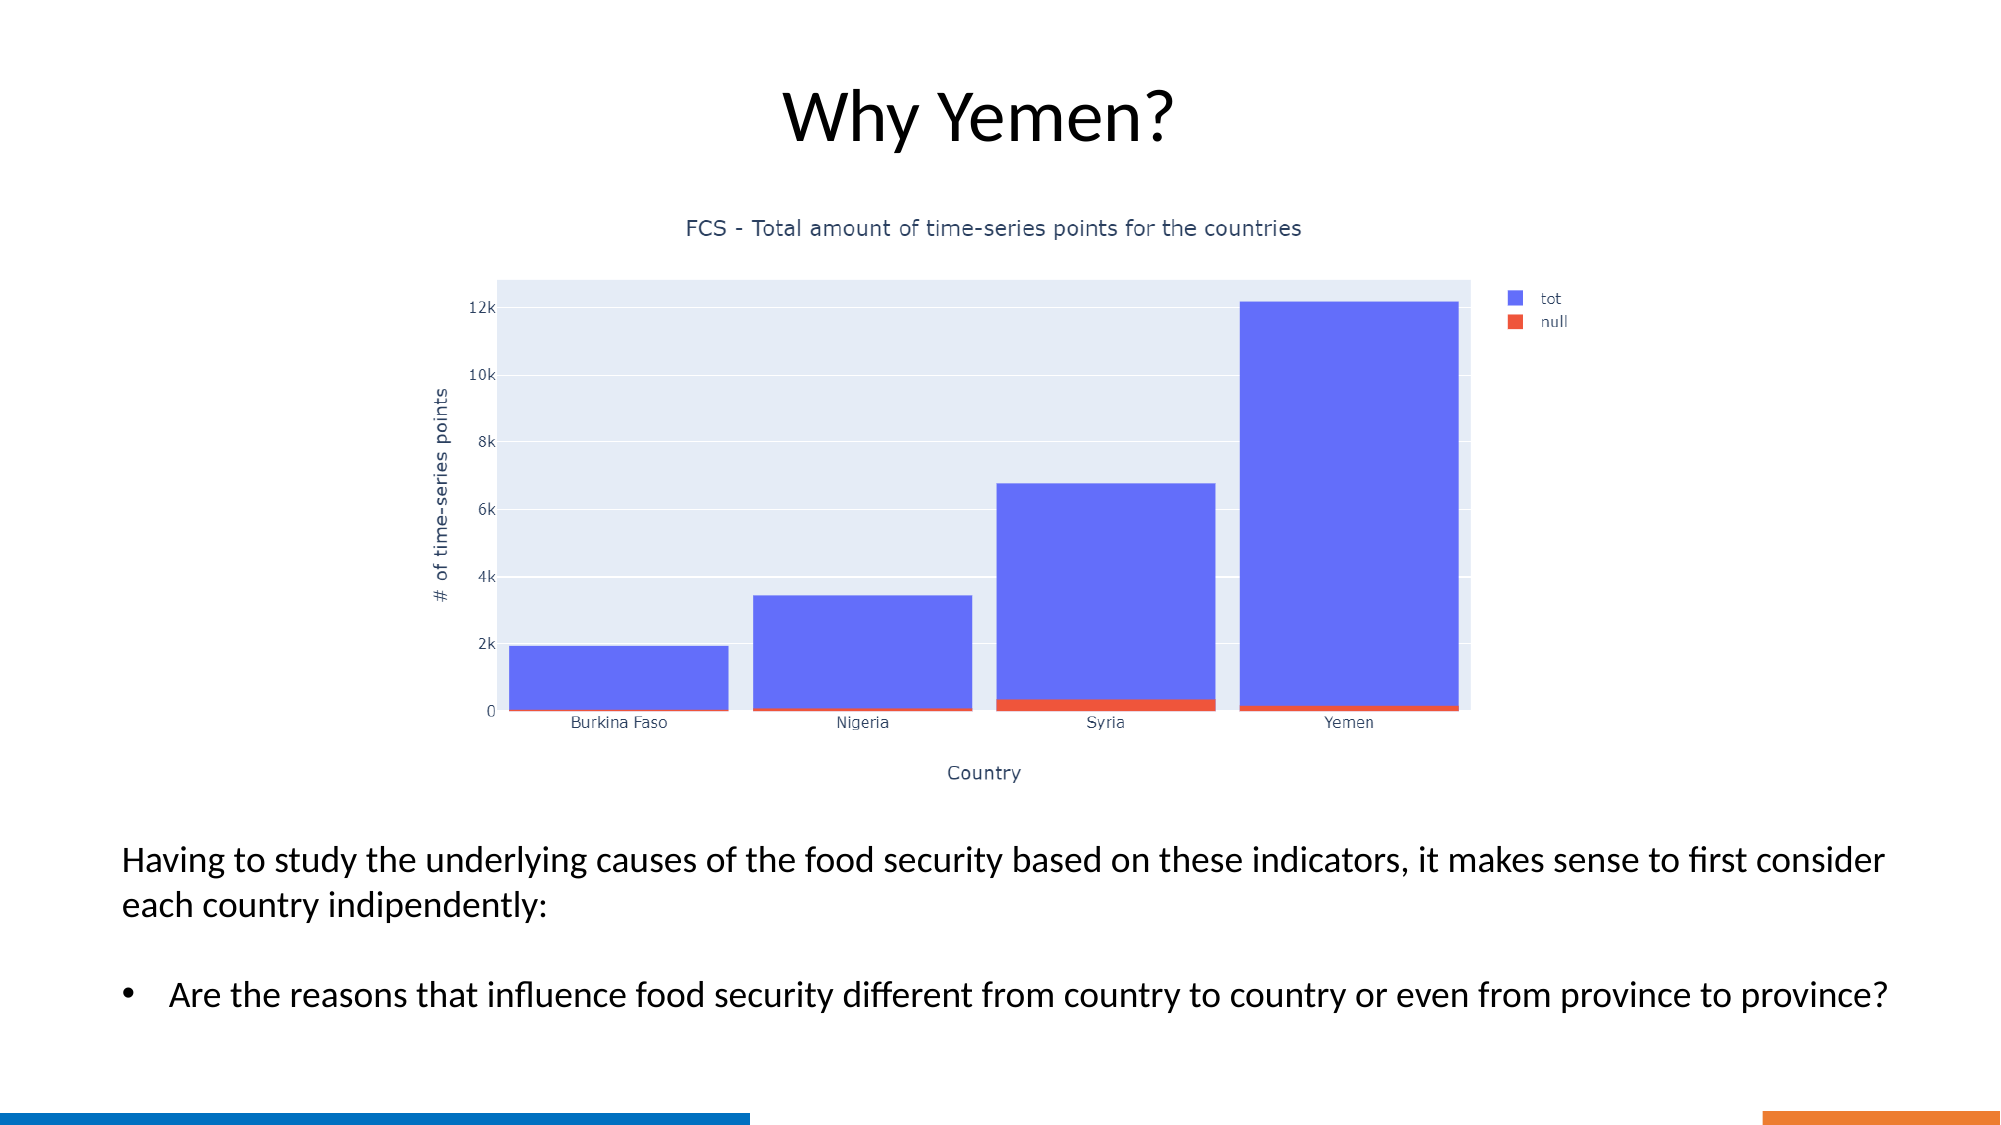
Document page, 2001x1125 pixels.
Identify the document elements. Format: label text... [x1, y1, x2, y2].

picture [420, 201, 1579, 792]
text_box [0, 1112, 751, 1125]
text_box Having to study the underlying causes of the food security based on these indicators, it makes sense to first consider each country indipendently: Are the reasons that influence food security different from country to country or even from province to province? [107, 827, 1929, 1023]
text_box Why Yemen? [767, 59, 2000, 164]
text_box [1762, 1110, 2000, 1125]
